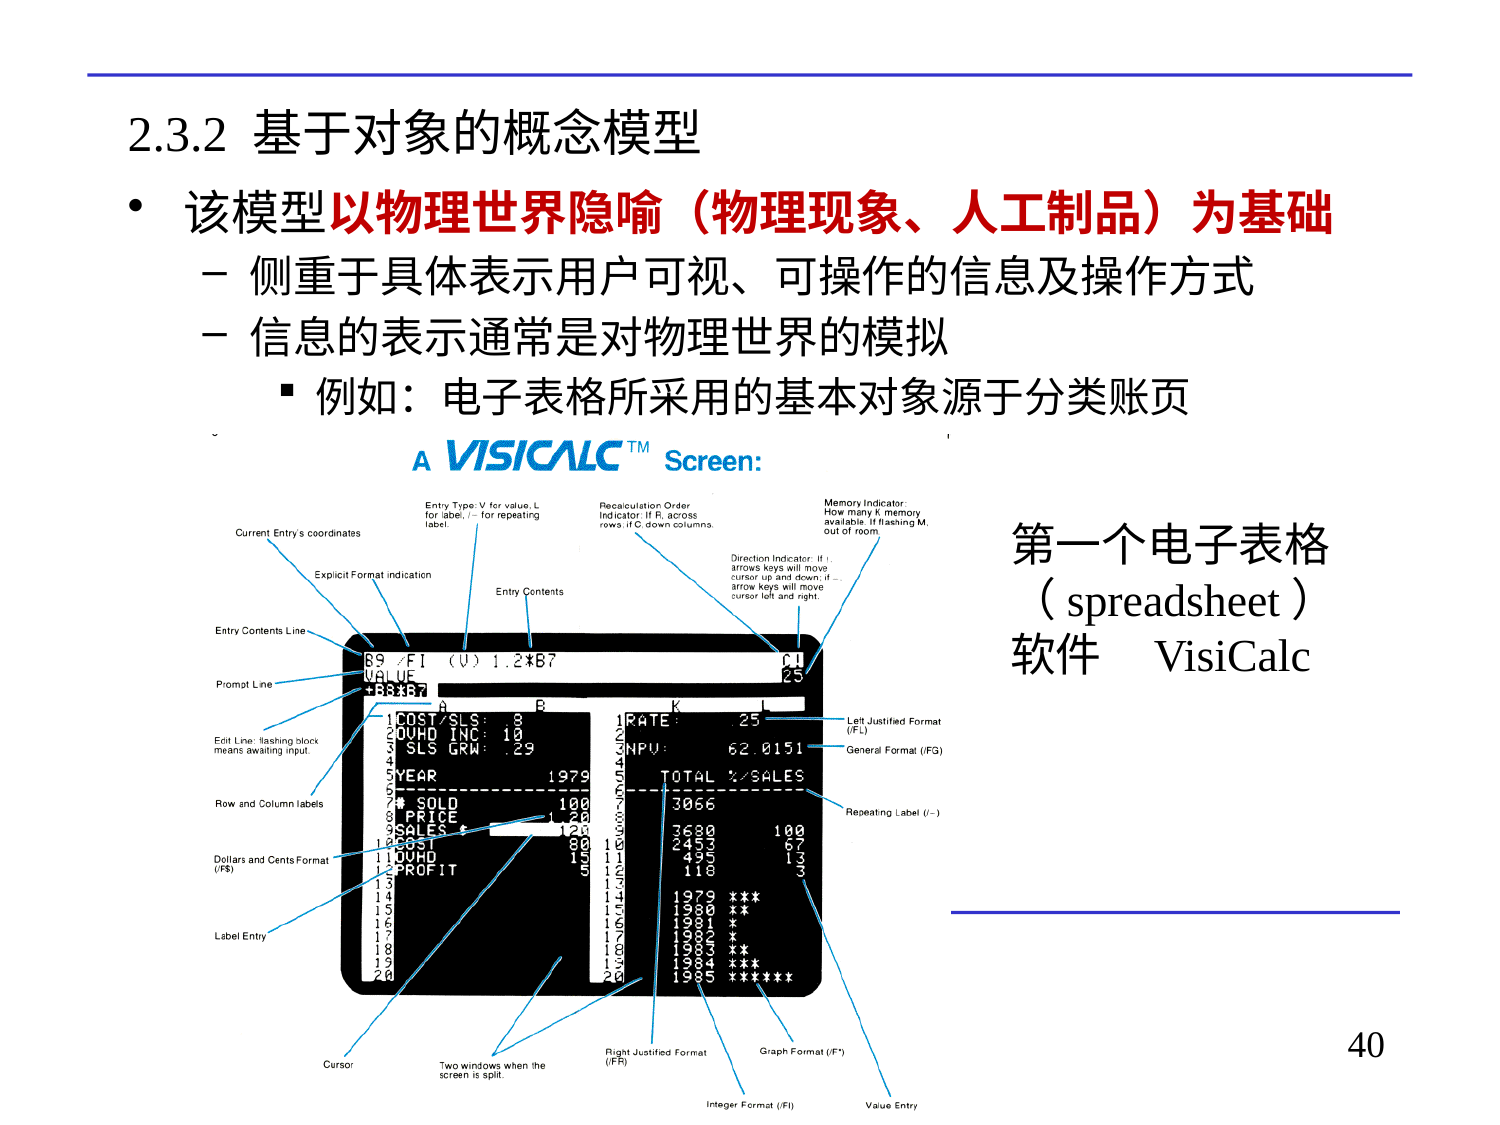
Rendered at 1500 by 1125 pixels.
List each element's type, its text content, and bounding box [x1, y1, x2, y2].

slide_number 40 [1087, 1012, 1401, 1088]
list 该模型以物理世界隐喻（物理现象、人工制品）为基础 侧重于具体表示用户可视、可操作的信息及操作方式 信息的表示通常是对物理世界的模拟 例如：电子表格所采用的基本对象源于分类账页 [112, 174, 1388, 900]
picture [206, 434, 951, 1125]
title 2.3.2 基于对象的概念模型 [112, 87, 1388, 174]
text_box 第一个电子表格 （spreadsheet） 软件 VisiCalc [995, 507, 1352, 688]
